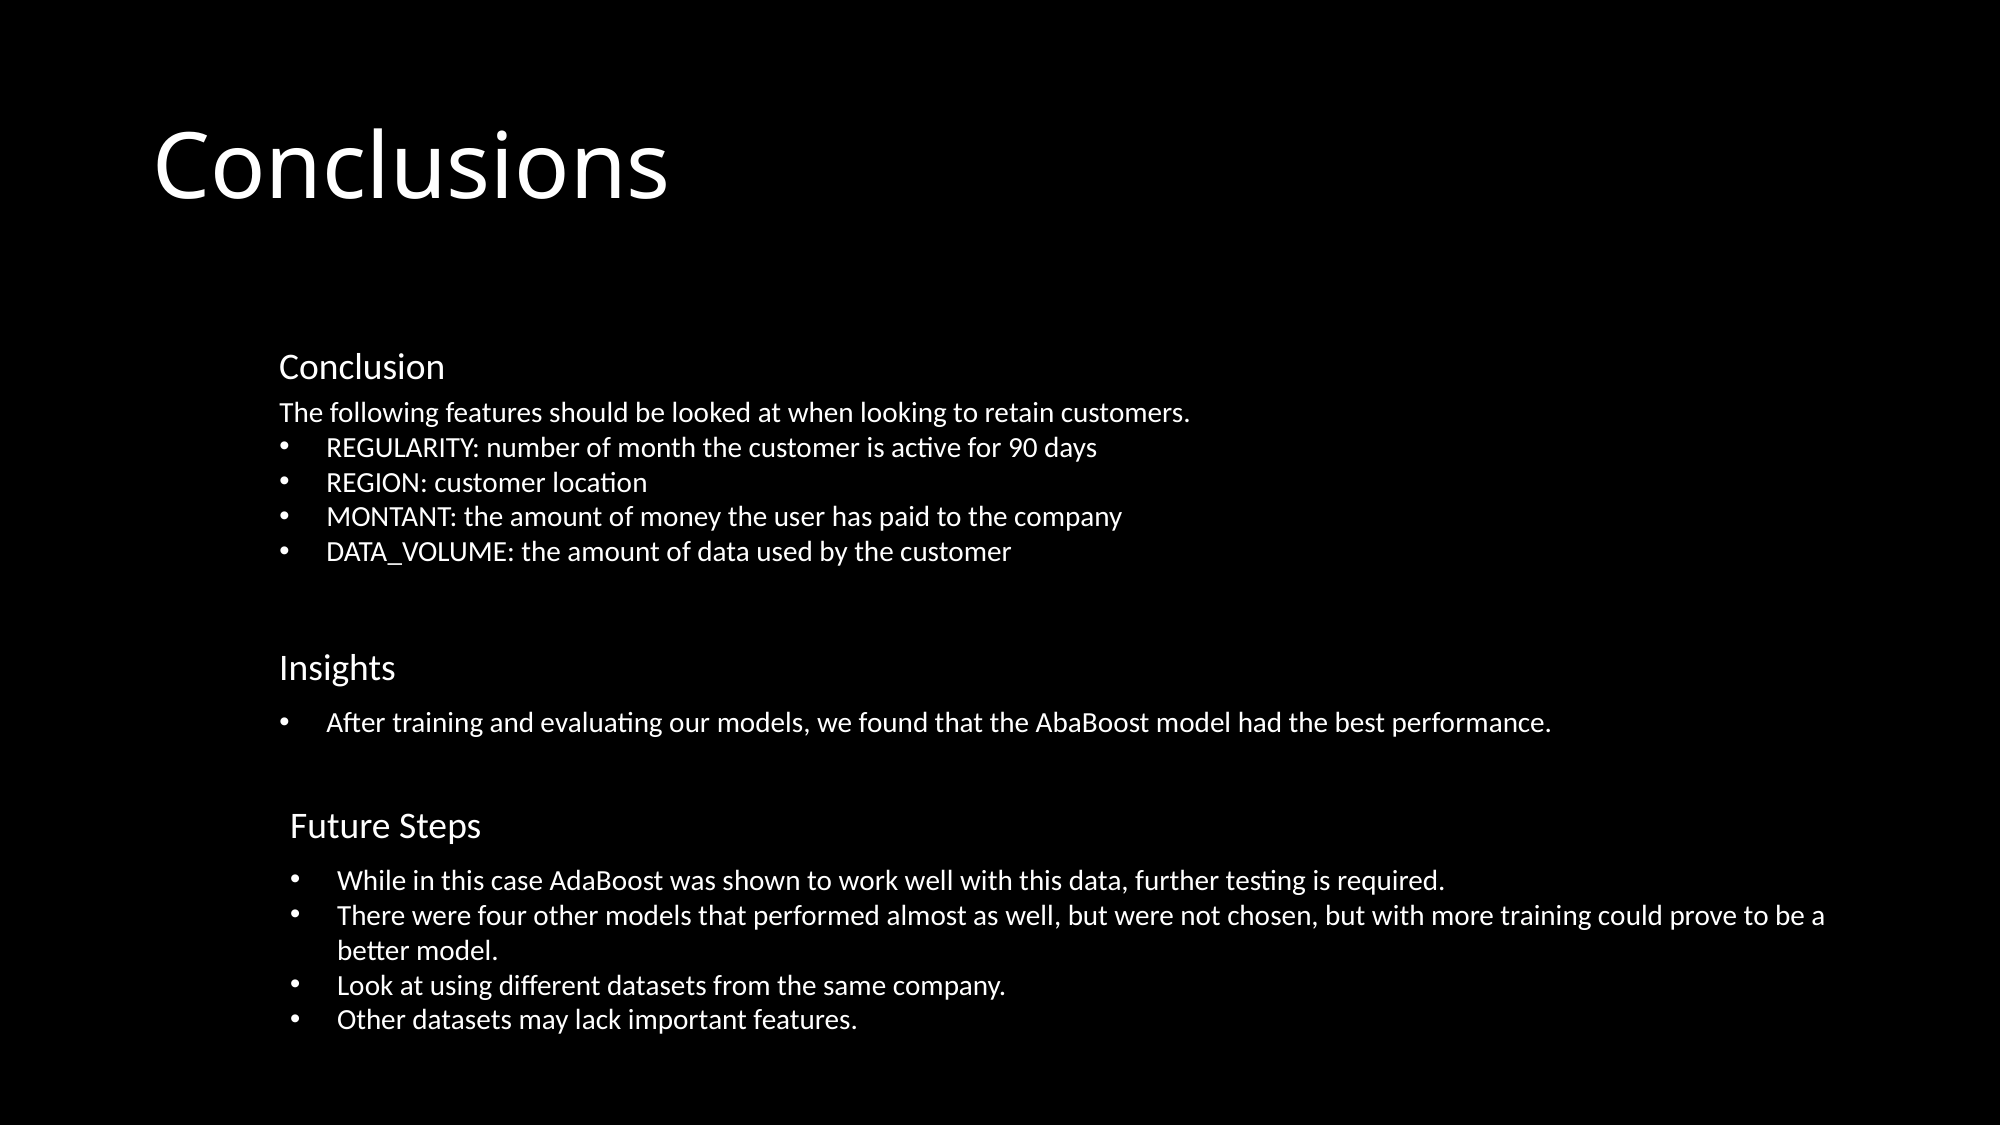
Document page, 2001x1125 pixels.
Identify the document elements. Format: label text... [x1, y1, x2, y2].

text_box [264, 635, 1968, 747]
title Conclusions [137, 59, 1863, 278]
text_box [264, 334, 1678, 578]
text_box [275, 793, 1873, 1046]
